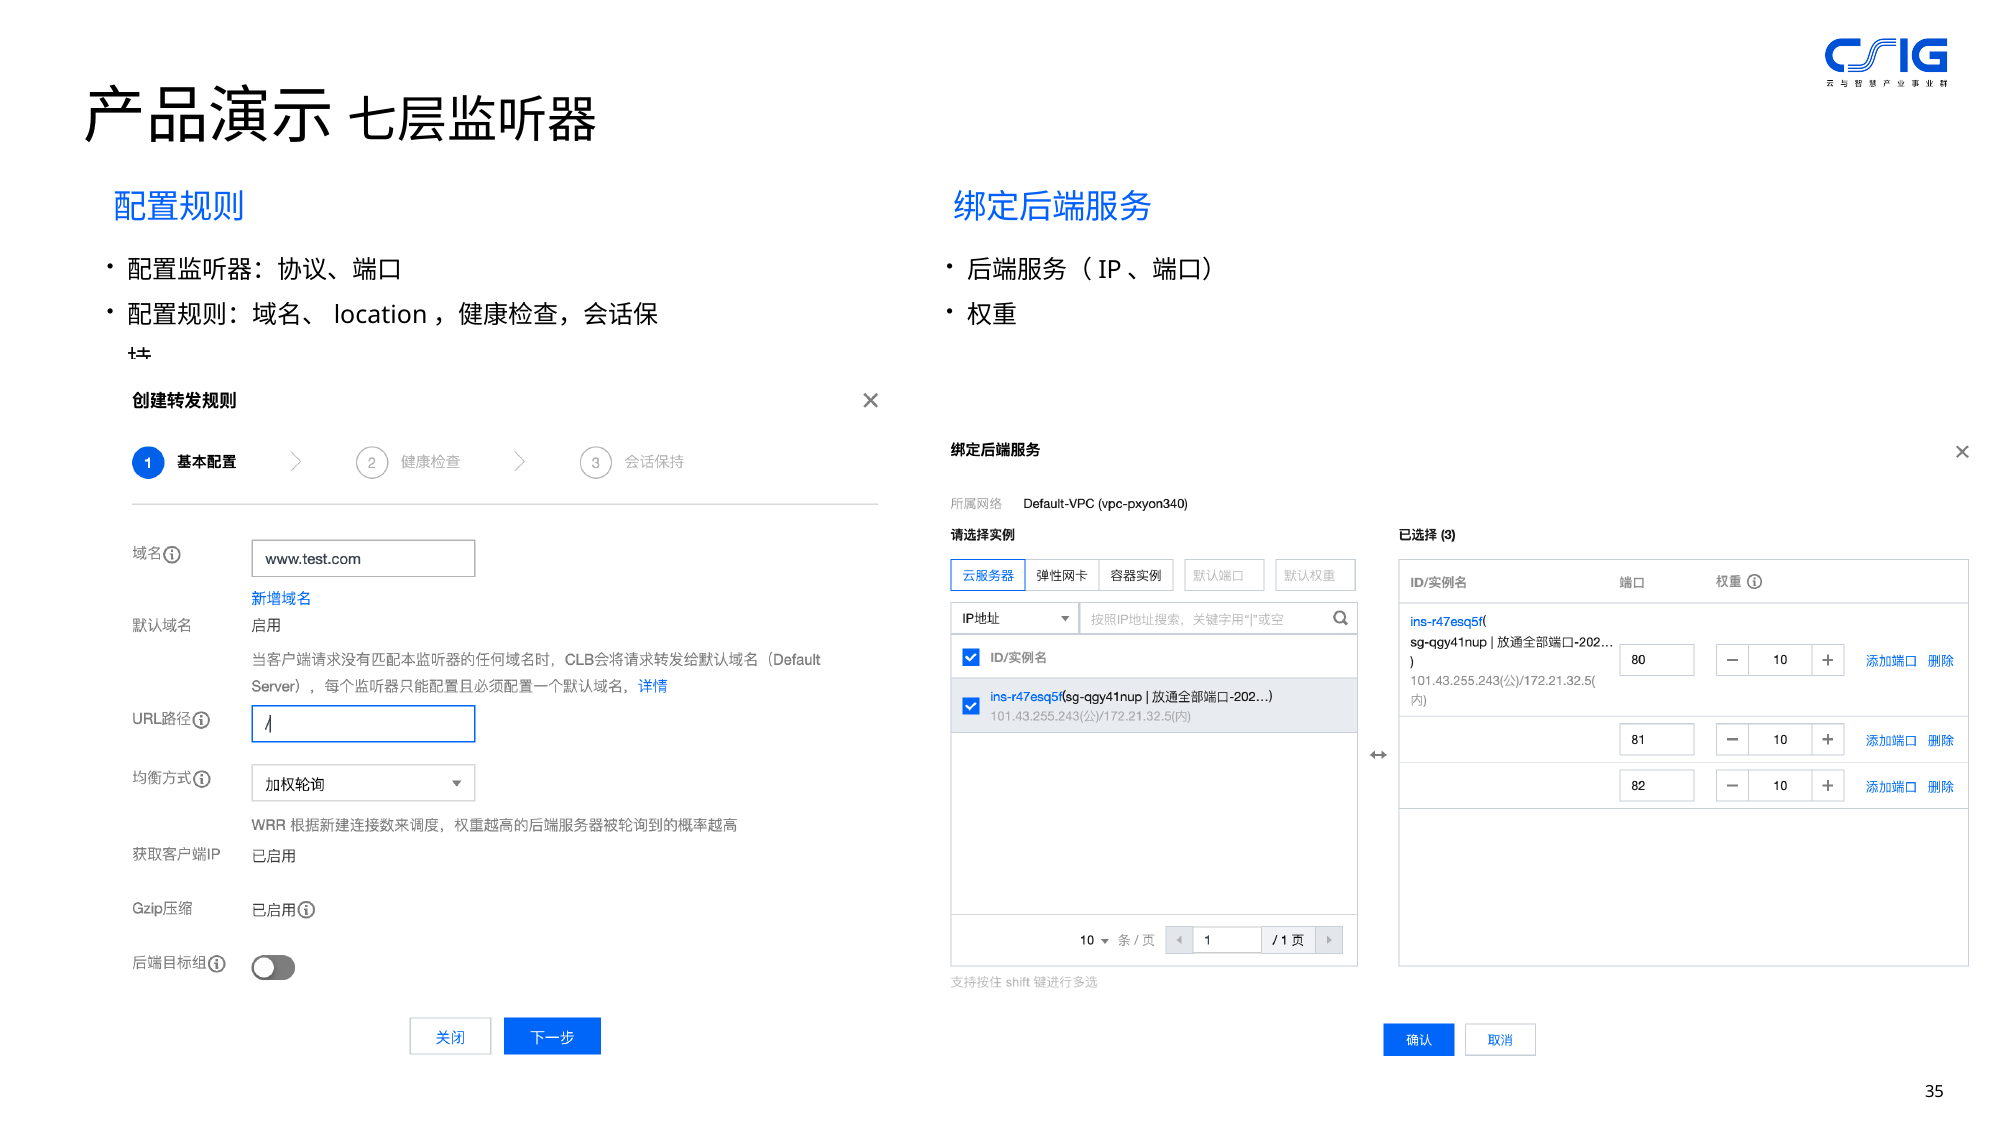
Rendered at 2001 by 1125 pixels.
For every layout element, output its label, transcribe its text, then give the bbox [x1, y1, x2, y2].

text_box 产品演示 七层监听器 [83, 60, 1168, 150]
picture [930, 414, 1990, 1079]
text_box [36, 168, 680, 325]
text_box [876, 168, 1520, 325]
picture [1819, 31, 1955, 93]
slide_number 35 [1916, 1079, 1956, 1111]
picture [106, 359, 904, 1078]
